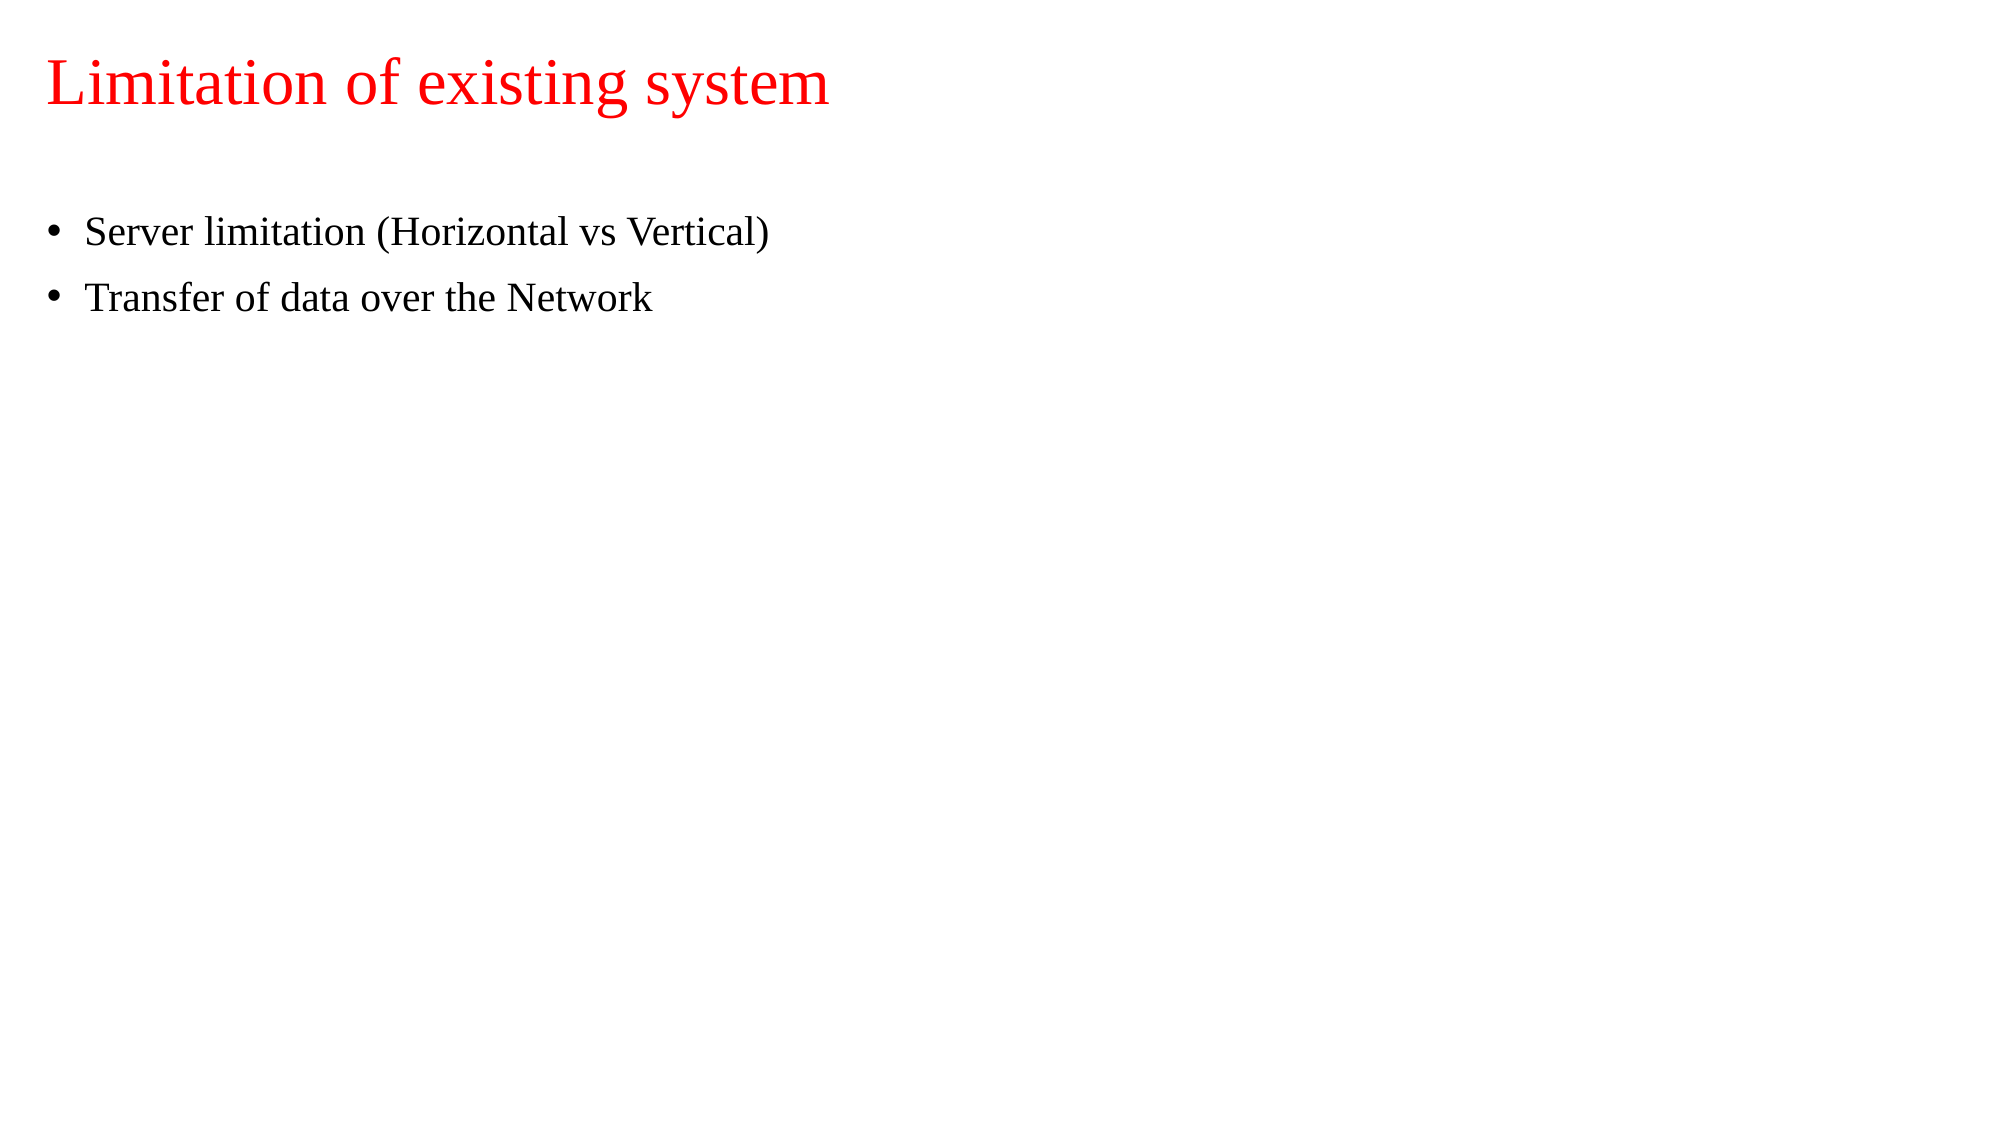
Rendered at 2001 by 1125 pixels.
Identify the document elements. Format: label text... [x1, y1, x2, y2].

title Limitation of existing system [31, 21, 1959, 145]
list Server limitation (Horizontal vs Vertical) Transfer of data over the Network [31, 202, 1959, 1104]
